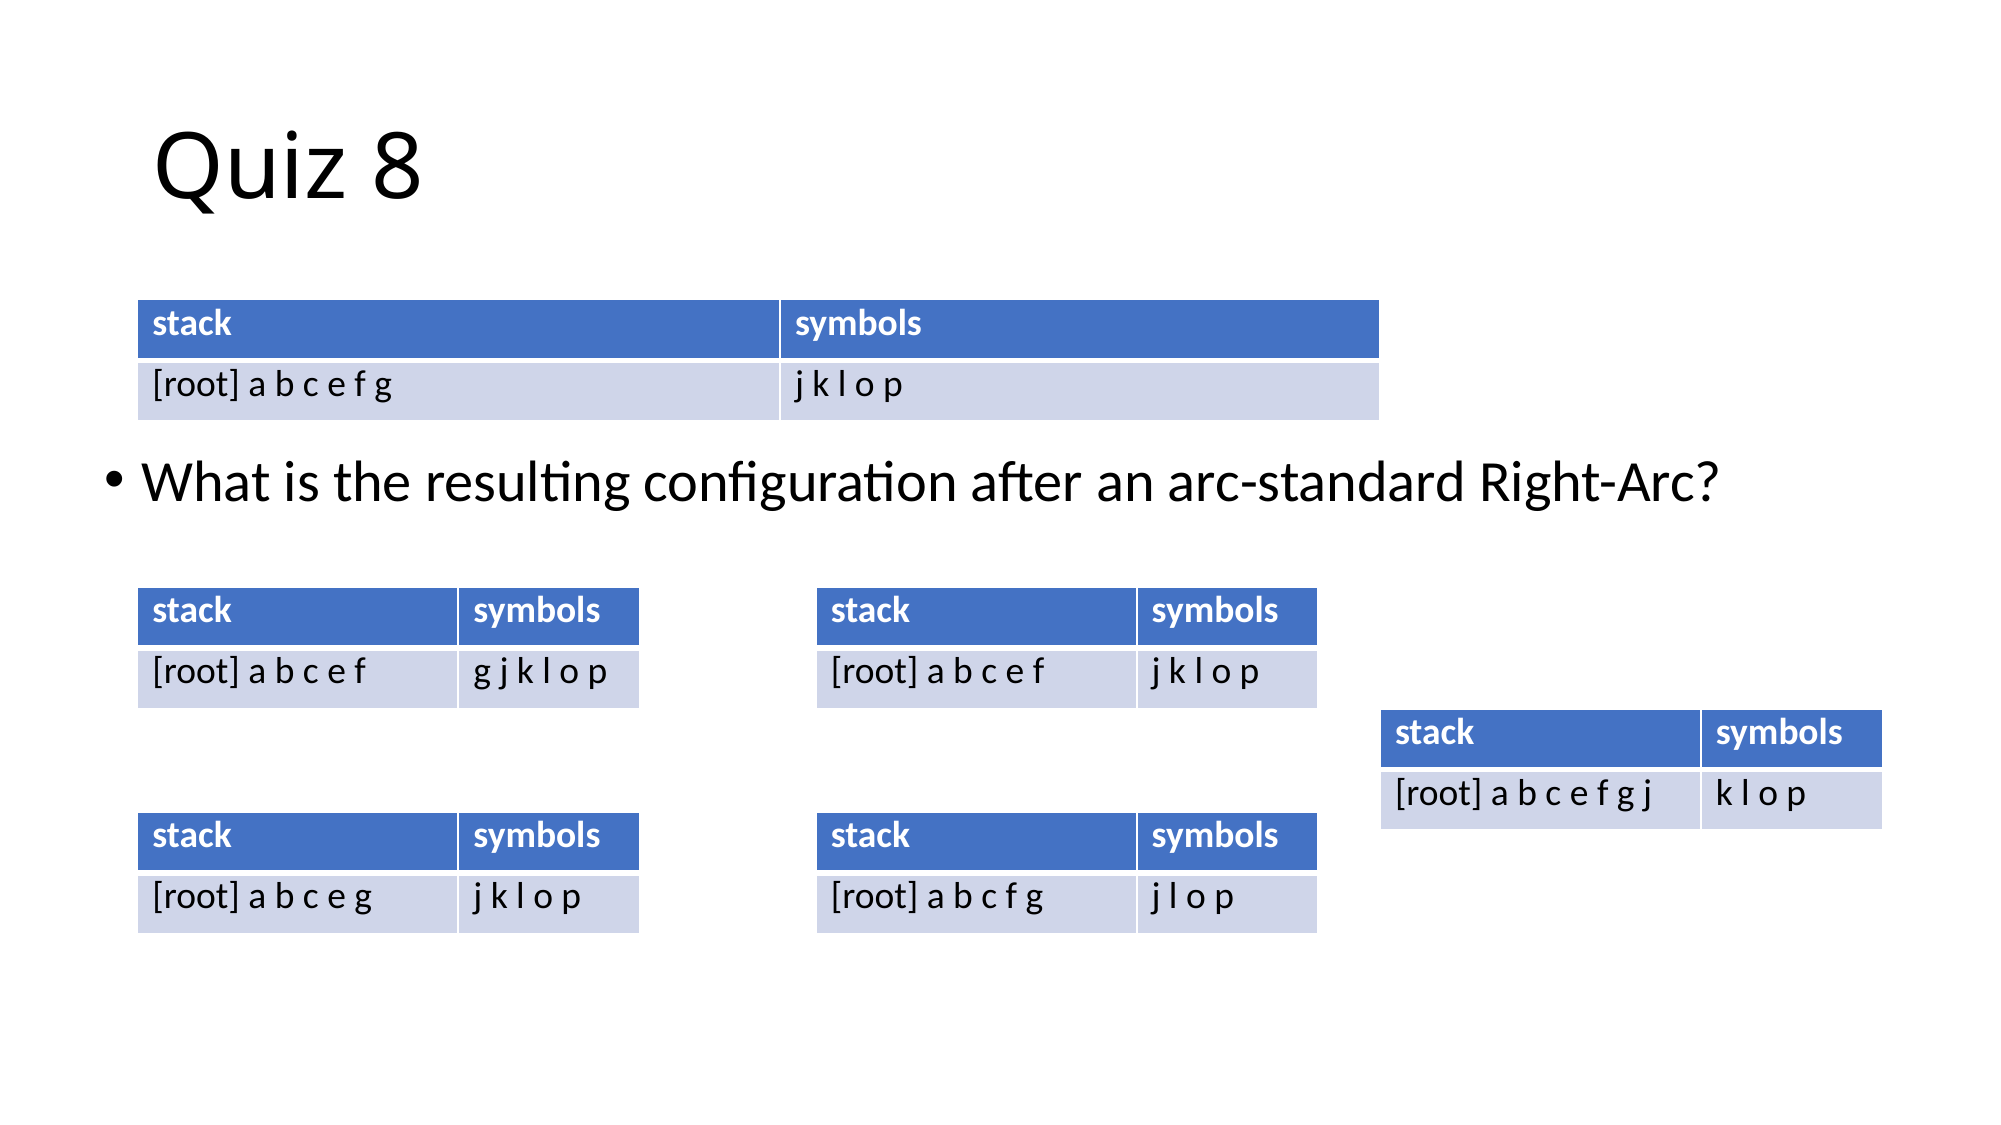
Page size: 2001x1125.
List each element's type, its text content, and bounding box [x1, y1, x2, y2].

table_header stack [1381, 710, 1700, 767]
table_cell g j k l o p [459, 651, 639, 708]
table_cell [root] a b c e f g j [1381, 772, 1700, 829]
table_header symbols [781, 300, 1379, 358]
table_cell [root] a b c e g [138, 876, 457, 933]
table_header stack [138, 813, 457, 870]
table_cell [root] a b c e f [817, 651, 1136, 708]
table_cell [root] a b c e f [138, 651, 457, 708]
list What is the resulting configuration after an arc-standard Right-Arc? [89, 443, 1815, 563]
table_cell j k l o p [781, 363, 1379, 420]
table_header stack [138, 588, 457, 645]
table_header symbols [459, 588, 639, 645]
table_header stack [817, 588, 1136, 645]
table_header stack [817, 813, 1136, 870]
table_header symbols [1138, 588, 1317, 645]
table_cell [root] a b c f g [817, 876, 1136, 933]
table_cell j k l o p [1138, 651, 1317, 708]
table_cell j k l o p [459, 876, 639, 933]
table_header symbols [1702, 710, 1882, 767]
table_cell j l o p [1138, 876, 1317, 933]
table_header stack [138, 300, 779, 358]
table_cell [root] a b c e f g [138, 363, 779, 420]
table_header symbols [1138, 813, 1317, 870]
table_header symbols [459, 813, 639, 870]
table_cell k l o p [1702, 772, 1882, 829]
title Quiz 8 [137, 59, 1863, 278]
